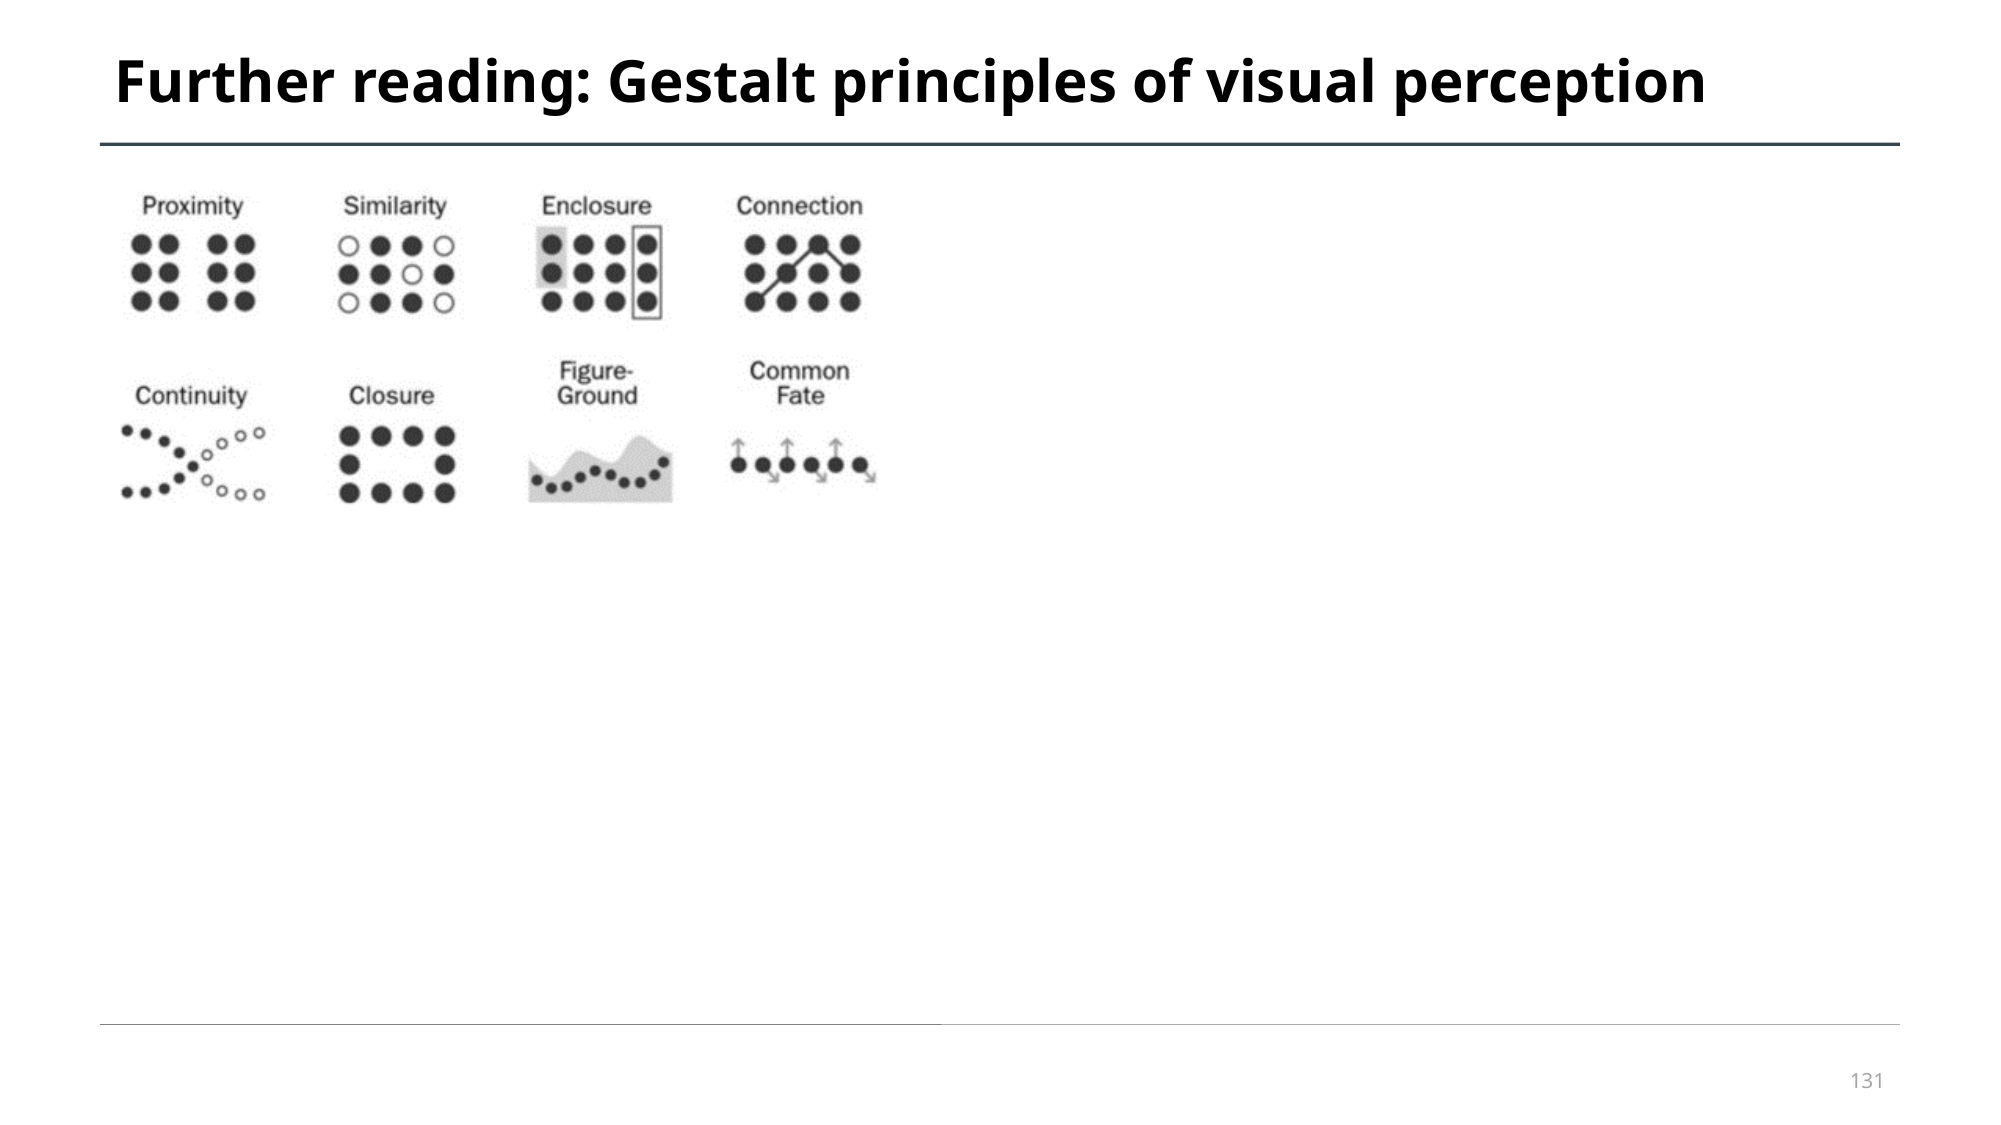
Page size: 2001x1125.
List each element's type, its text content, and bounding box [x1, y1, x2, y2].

title Further reading: Gestalt principles of visual perception [99, 33, 1900, 135]
picture [99, 178, 895, 522]
slide_number 131 [1450, 1061, 1900, 1103]
